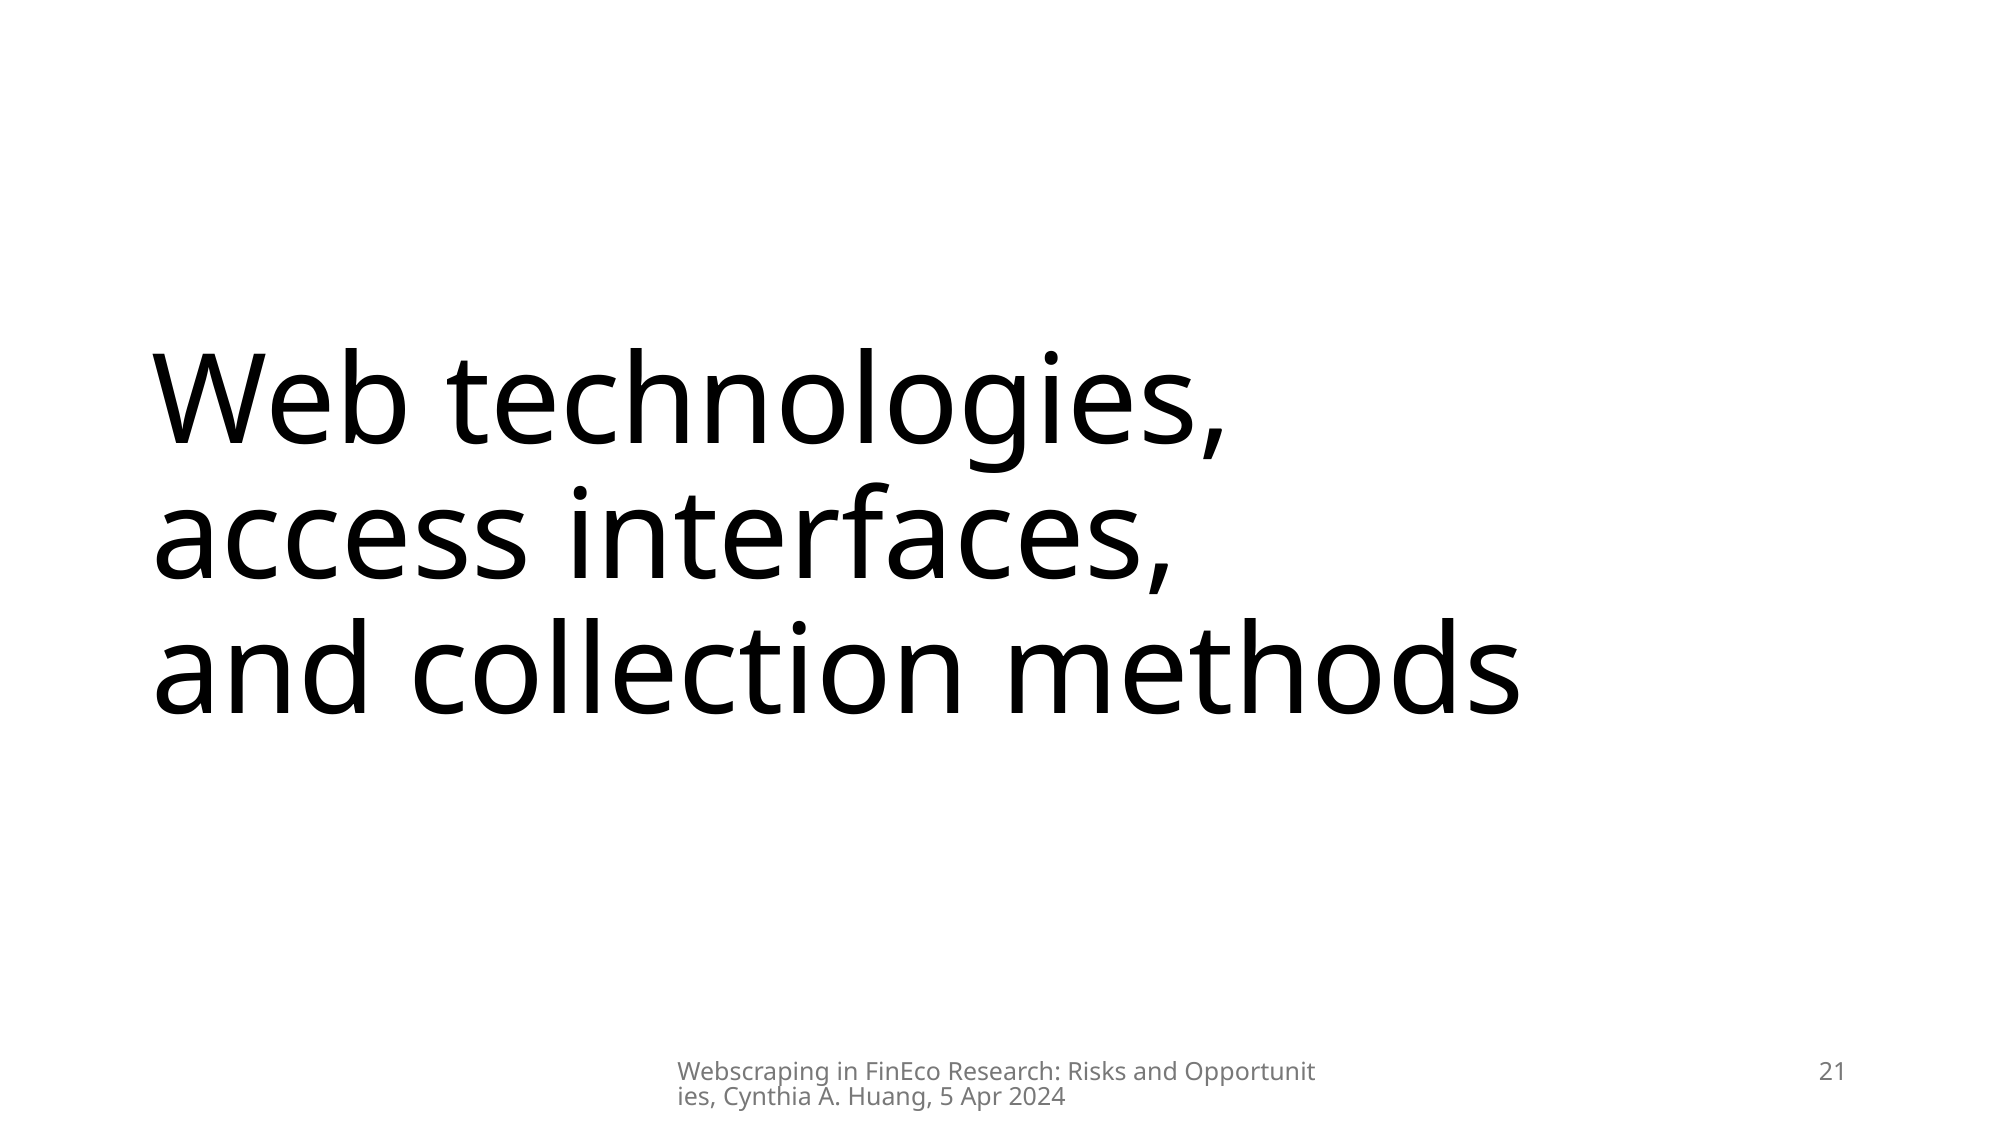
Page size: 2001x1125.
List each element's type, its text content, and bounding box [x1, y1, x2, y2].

title Web technologies, access interfaces, and collection methods [136, 280, 1862, 749]
footer Webscraping in FinEco Research: Risks and Opportunities, Cynthia A. Huang, 5 Apr 2024 [662, 1042, 1338, 1103]
slide_number 21 [1412, 1042, 1863, 1103]
